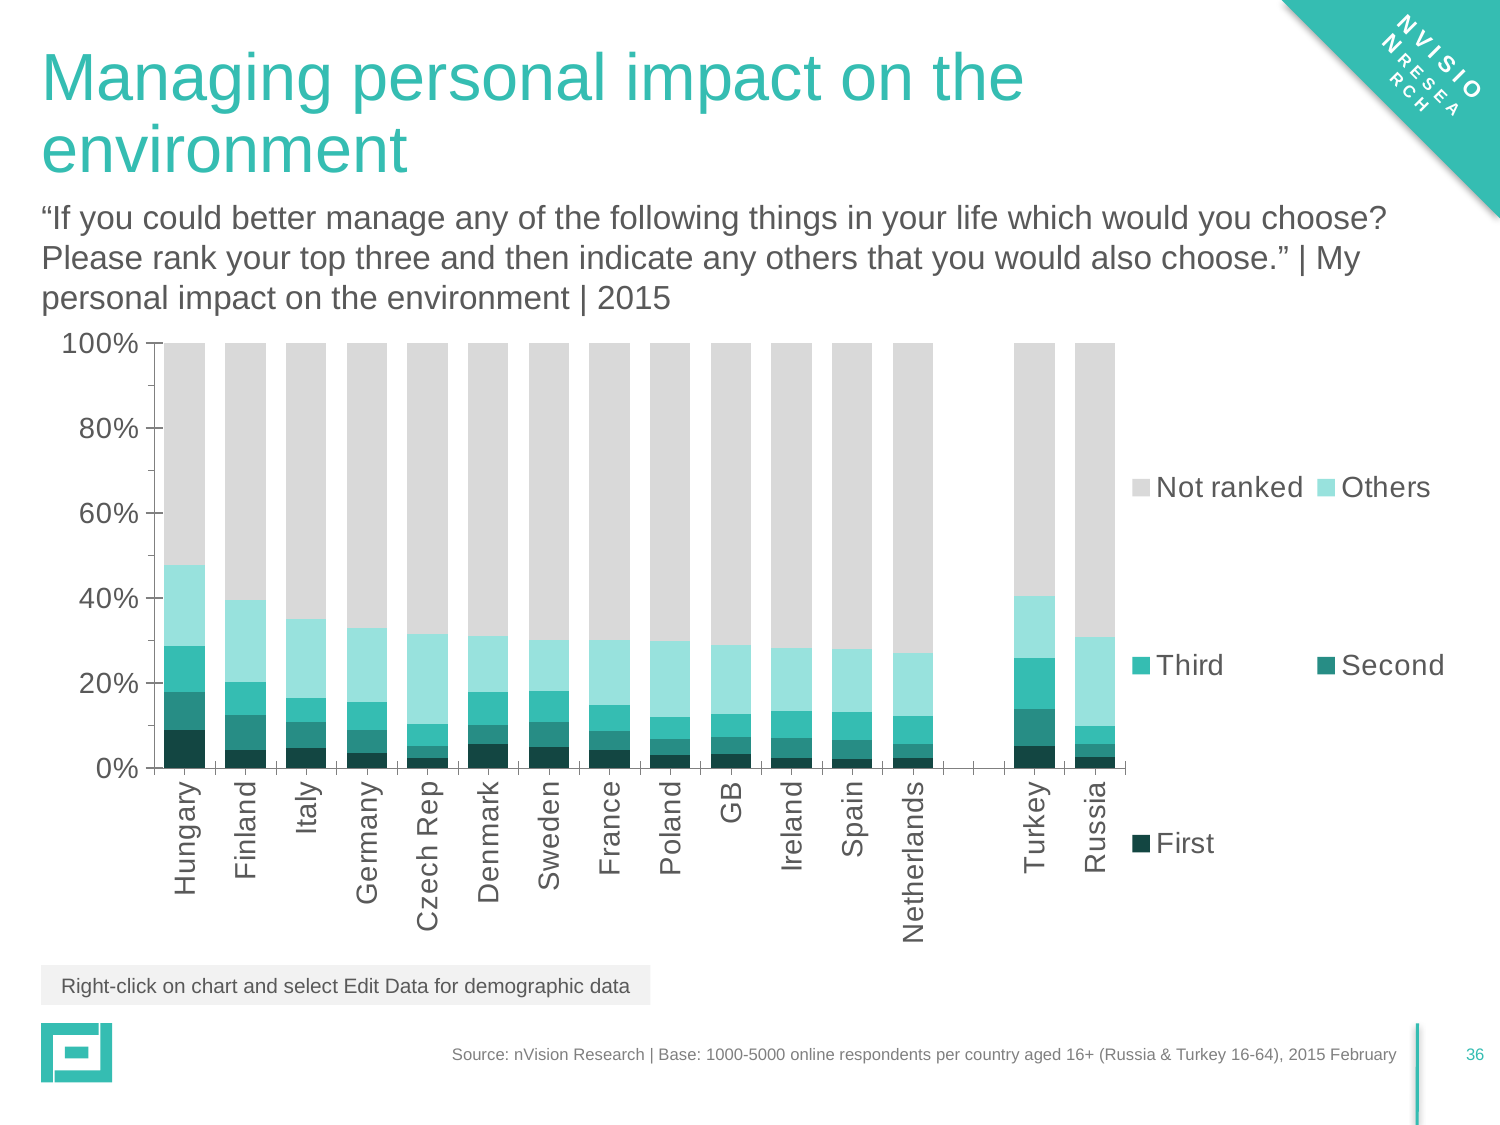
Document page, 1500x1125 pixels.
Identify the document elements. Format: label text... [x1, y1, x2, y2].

chart [40, 326, 1460, 1006]
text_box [1281, 0, 1500, 219]
title Managing personal impact on the environment [41, 42, 1276, 189]
list Source: nVision Research | Base: 1000-5000 online respondents per country aged 16+ (Russia & Turkey 16-64), 2015 February [112, 1039, 1414, 1072]
list “If you could better manage any of the following things in your life which would you choose? Please rank your top three and then indicate any others that you would also choose.” | My personal impact on the environment | 2015 [41, 196, 1459, 318]
